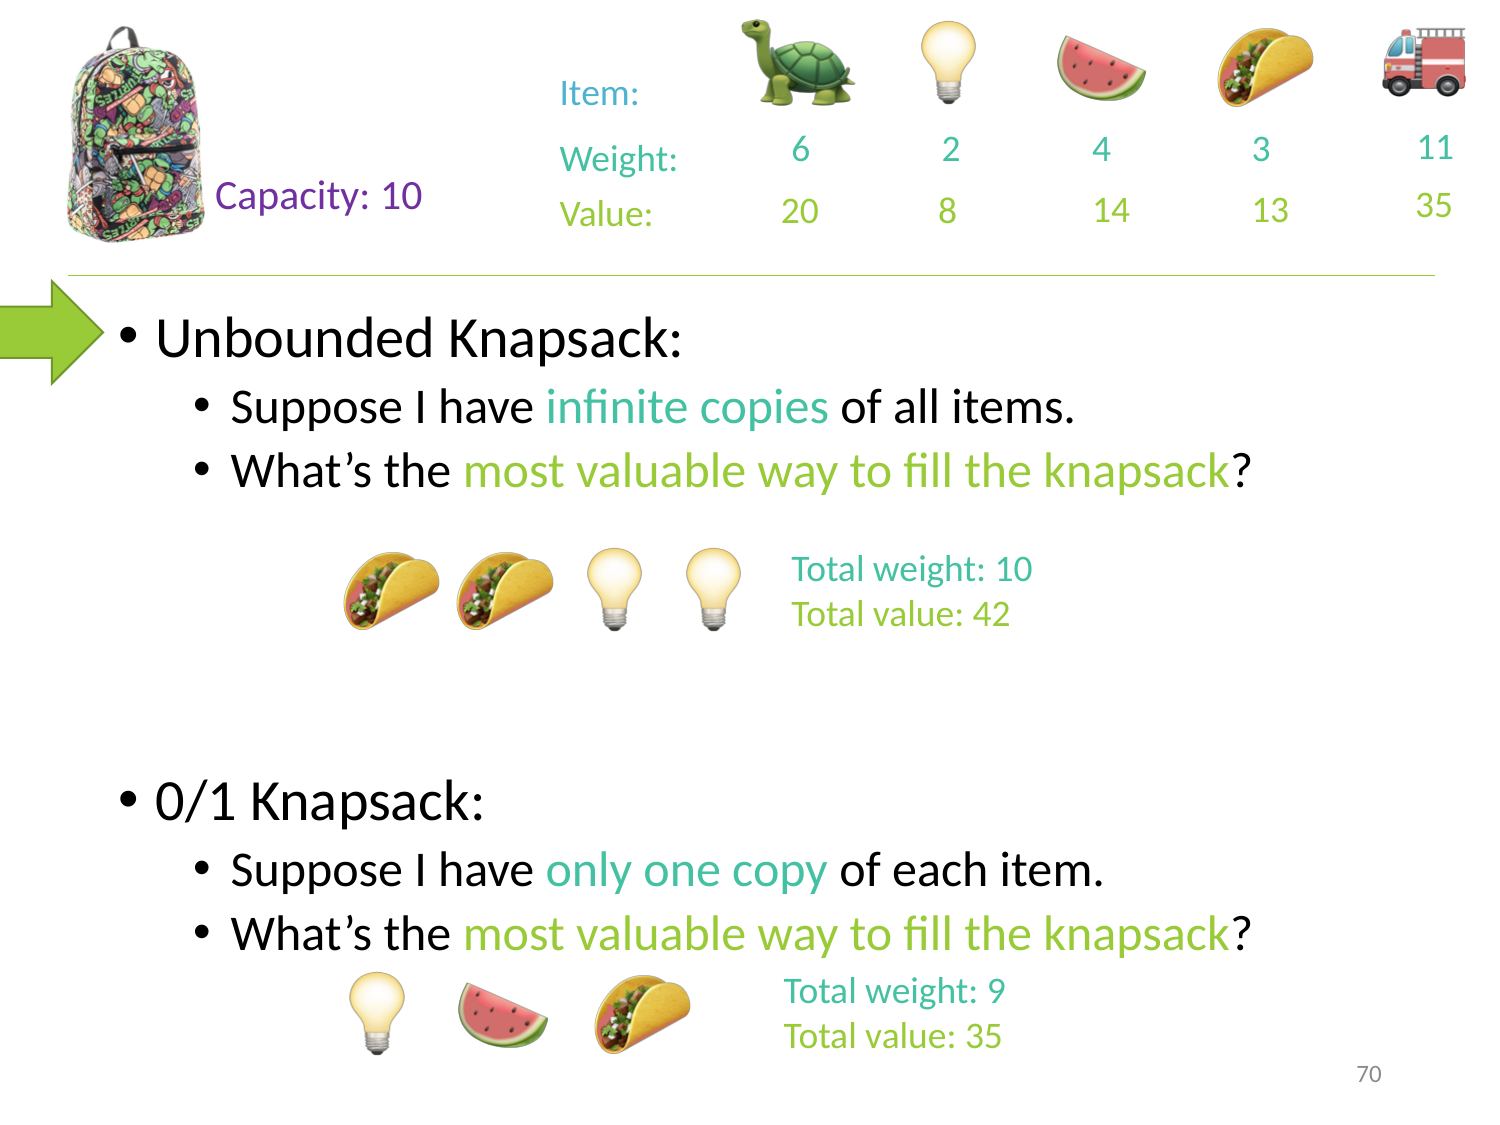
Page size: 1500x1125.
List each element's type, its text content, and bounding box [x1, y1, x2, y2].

picture [19, 18, 252, 251]
text_box Capacity: 10 [252, 160, 520, 225]
text_box Total weight: 9 Total value: 35 [768, 958, 1344, 1064]
text_box Total weight: 10 Total value: 42 [776, 536, 1352, 642]
picture [594, 969, 691, 1058]
list Unbounded Knapsack: Suppose I have infinite copies of all items. What’s the most valuable way to fill the knapsack? 0/1 Knapsack: Suppose I have only one copy of each item. What’s the most valuable way to fill the knapsack? [103, 299, 1397, 1014]
slide_number 70 [1059, 1042, 1397, 1103]
picture [666, 546, 761, 633]
picture [567, 546, 662, 633]
picture [456, 546, 554, 634]
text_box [544, 0, 1472, 243]
text_box [0, 278, 105, 387]
picture [329, 970, 425, 1057]
picture [343, 546, 440, 634]
picture [457, 969, 550, 1053]
